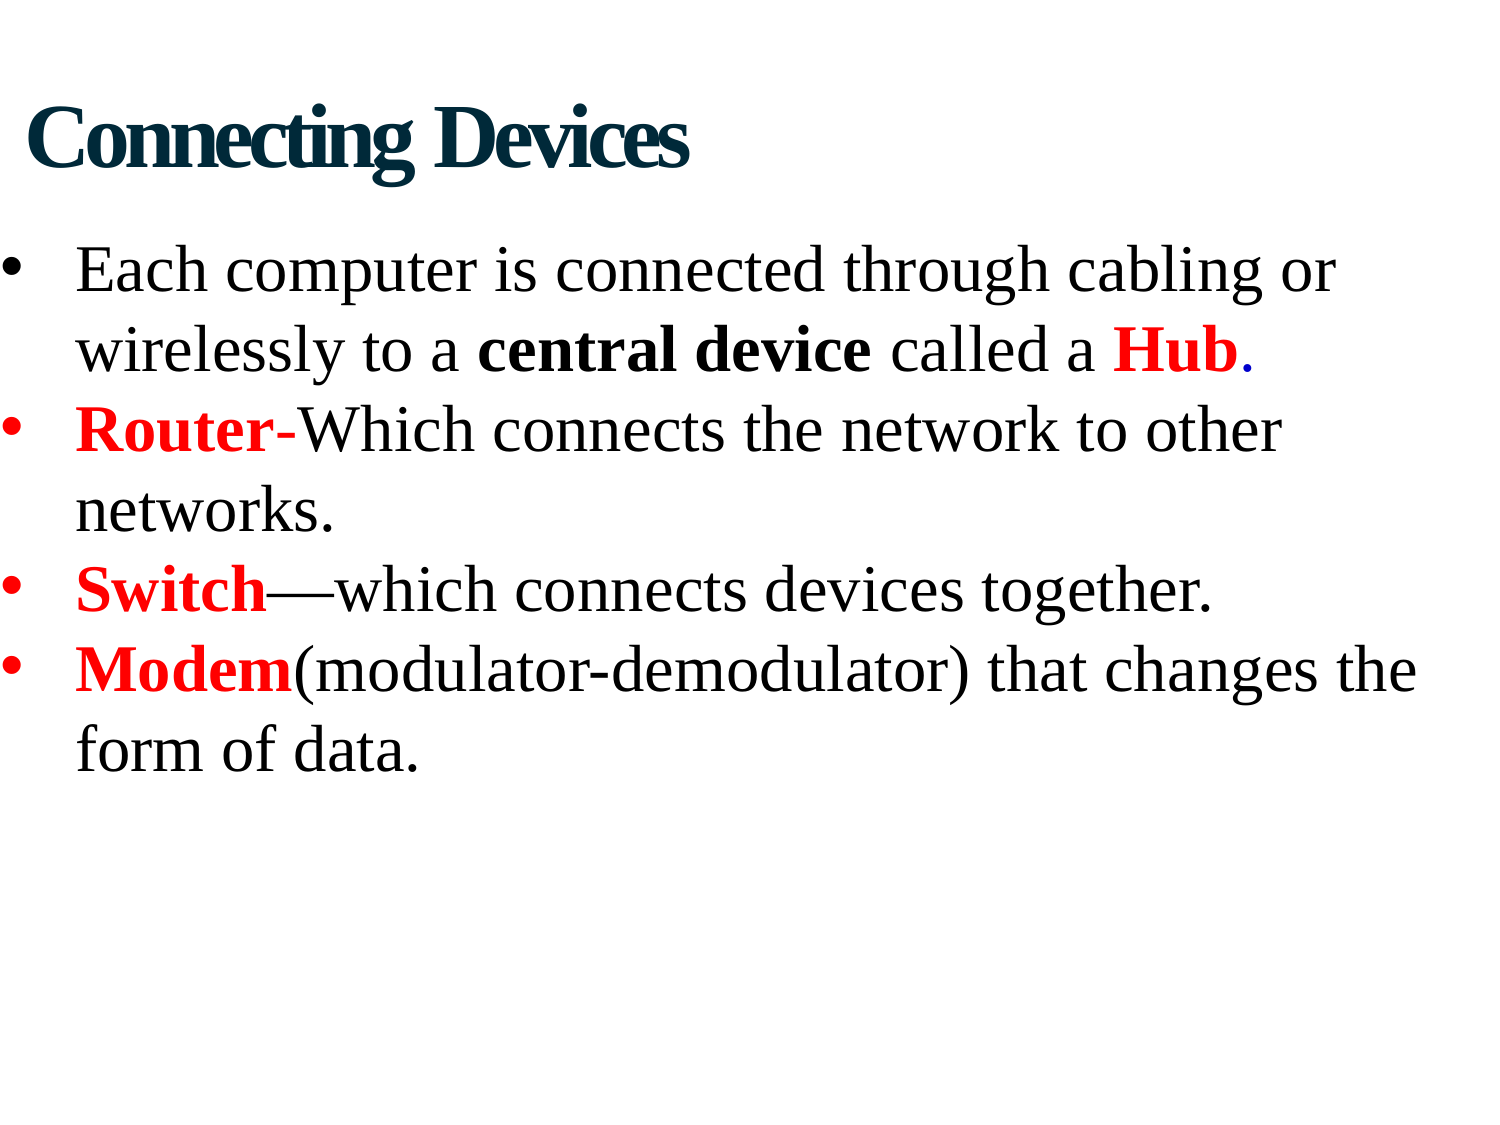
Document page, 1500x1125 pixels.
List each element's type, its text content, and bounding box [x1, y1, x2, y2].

text_box Each computer is connected through cabling or wirelessly to a central device called a Hub. Router-Which connects the network to other networks. Switch—which connects devices together. Modem(modulator-demodulator) that changes the form of data. [0, 224, 1488, 791]
text_box Connecting Devices [24, 75, 1390, 190]
